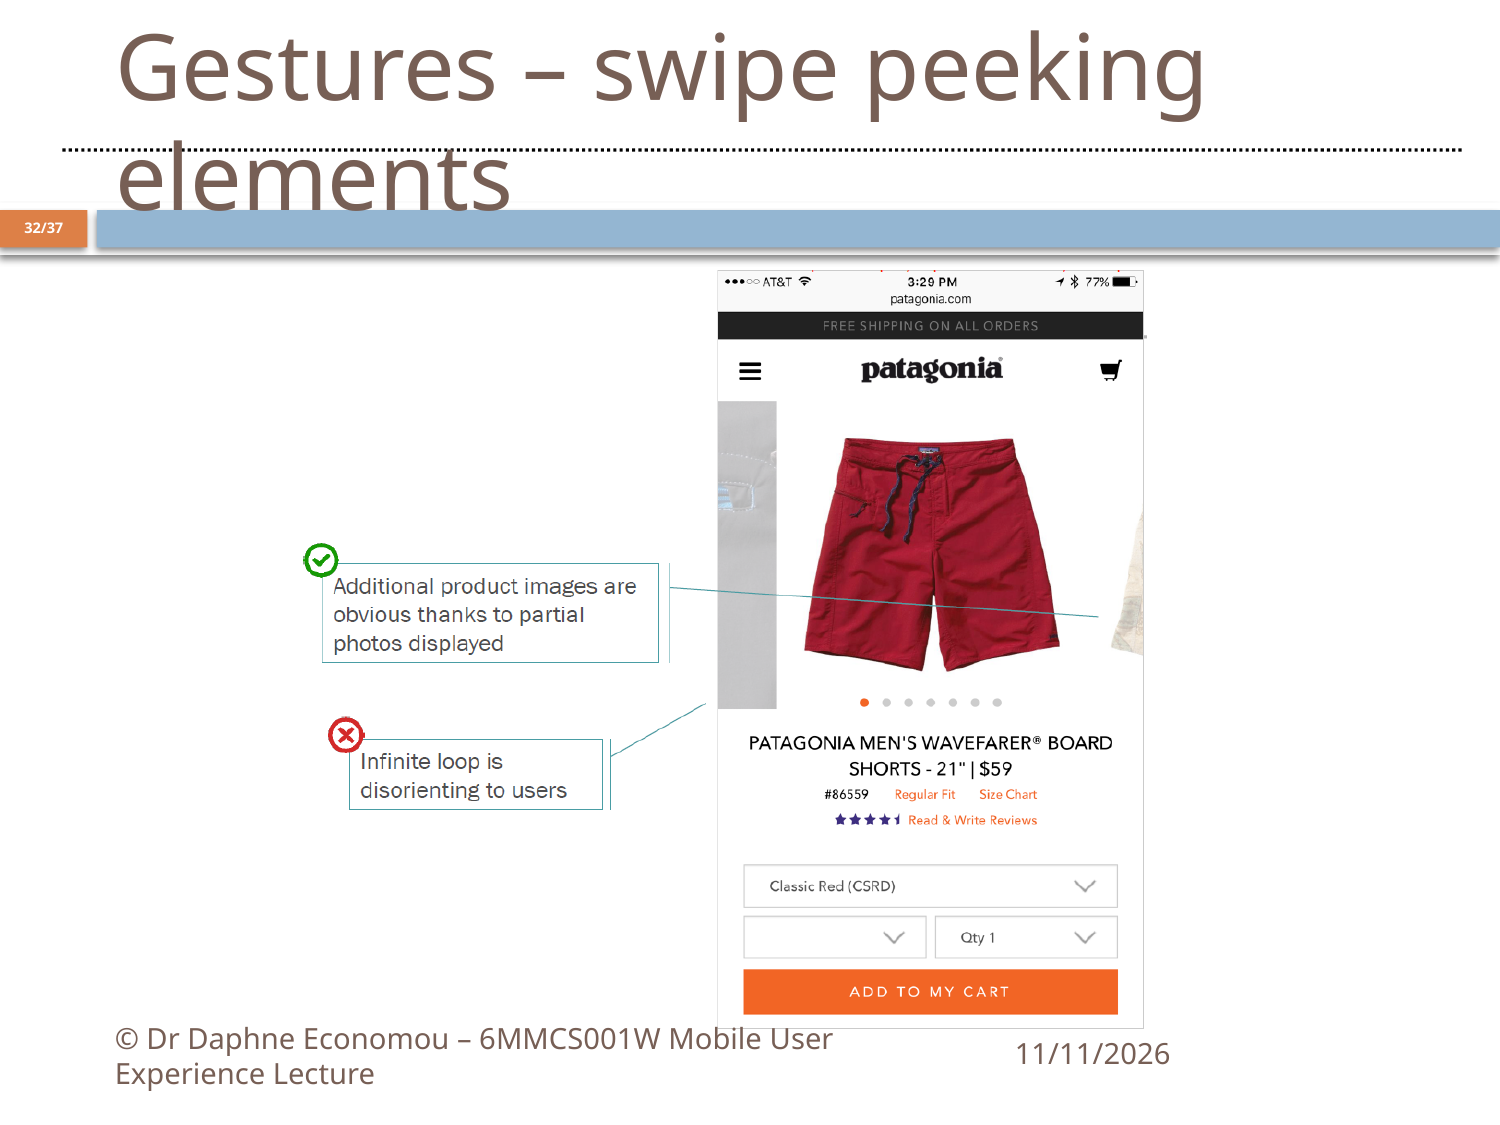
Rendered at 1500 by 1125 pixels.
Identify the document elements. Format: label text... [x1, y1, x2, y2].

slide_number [999, 1025, 1438, 1085]
slide_number 32/37 [0, 208, 88, 249]
picture [298, 270, 1148, 1031]
title Gestures – swipe peeking elements [100, 37, 1438, 200]
footer © Dr Daphne Economou – 6MMCS001W Mobile User Experience Lecture [99, 1024, 990, 1085]
